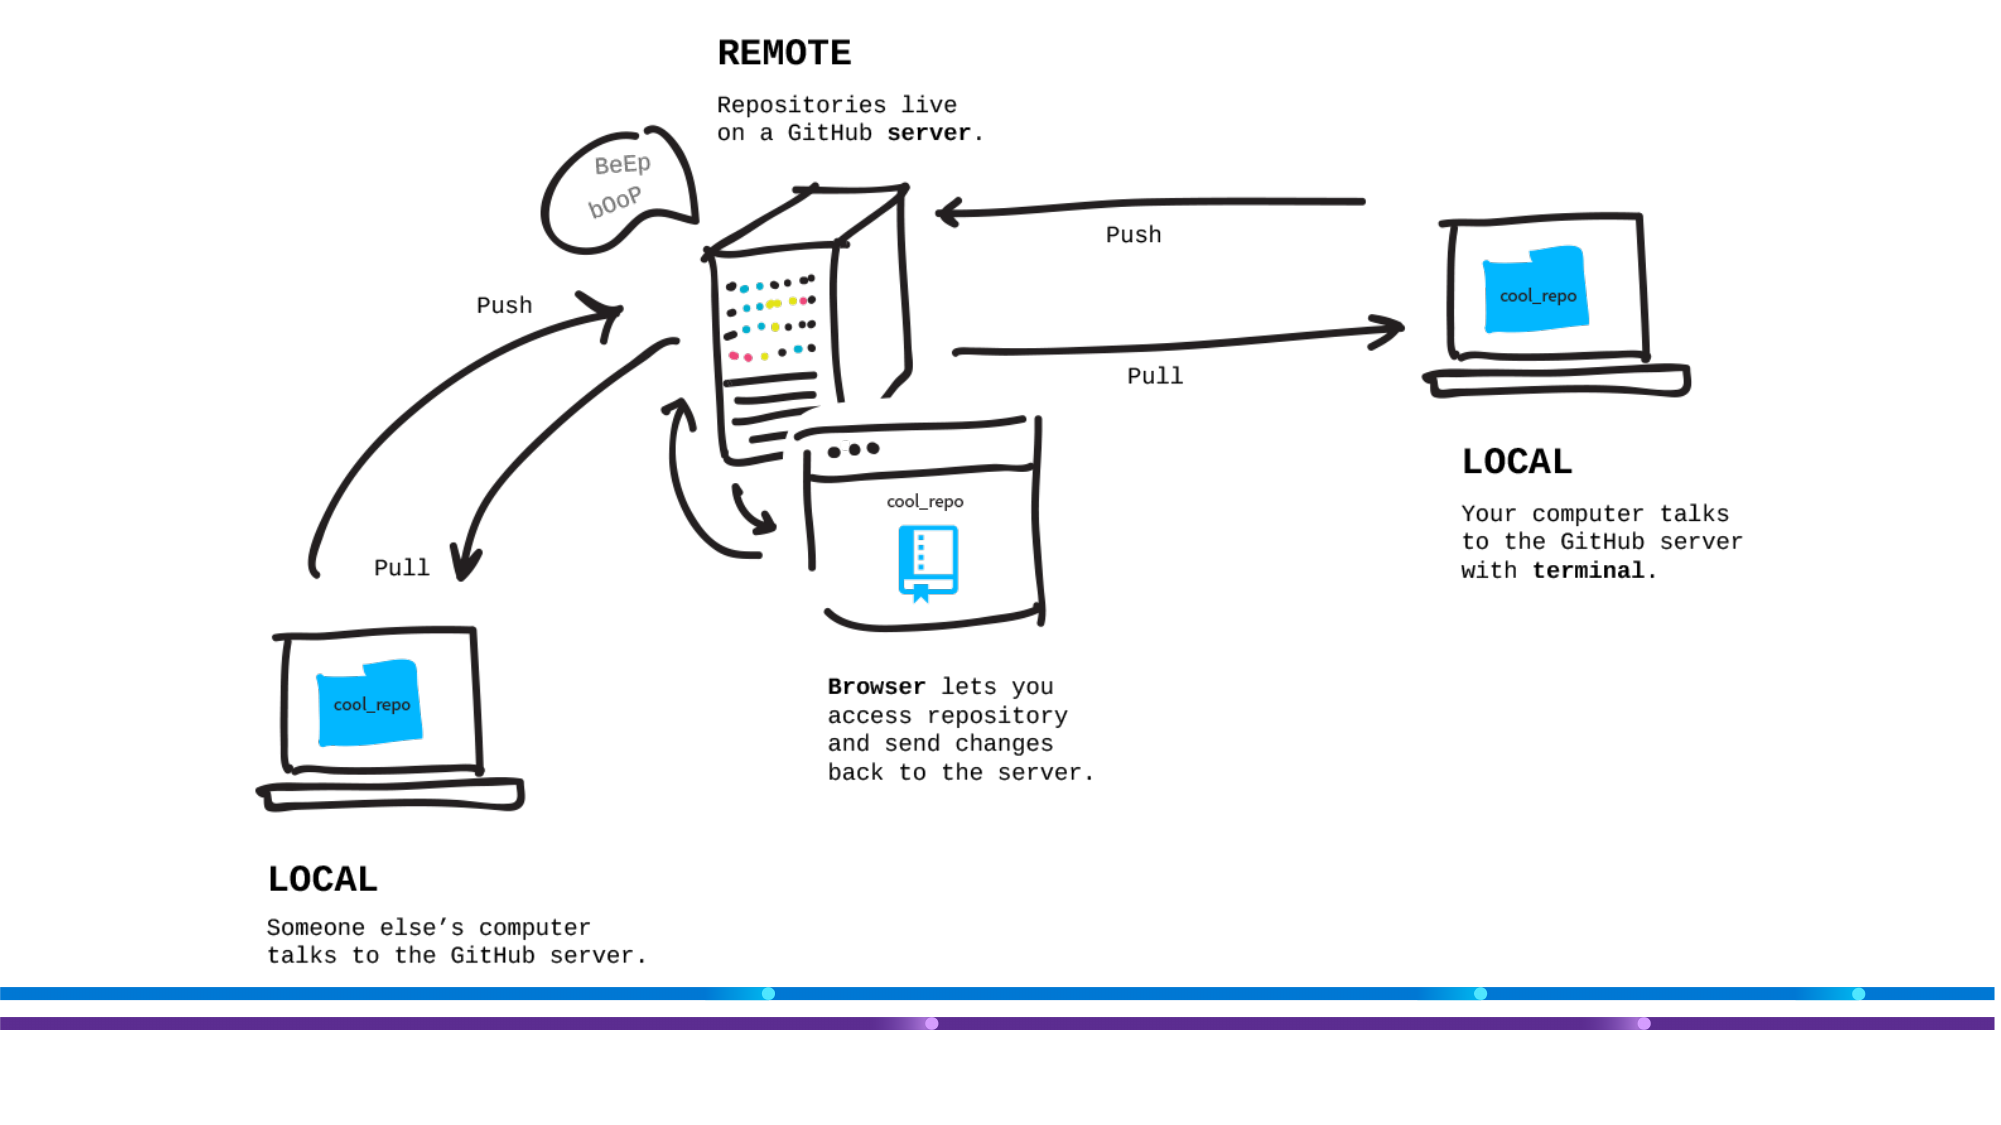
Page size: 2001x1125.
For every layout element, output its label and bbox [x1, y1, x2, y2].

picture [0, 19, 2000, 1030]
